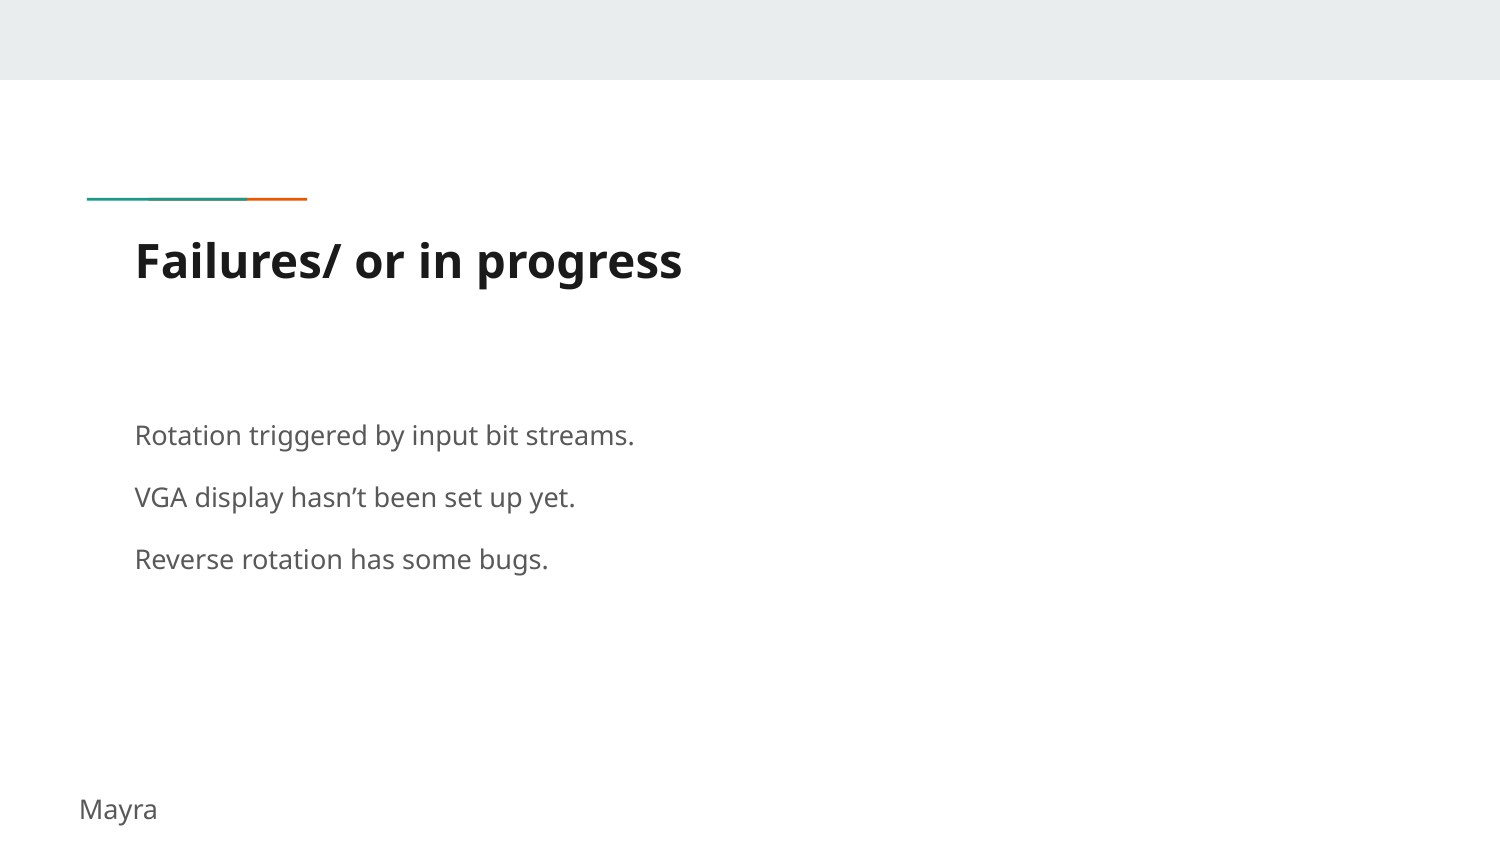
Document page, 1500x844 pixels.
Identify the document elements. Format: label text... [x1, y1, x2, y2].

text_box Mayra [63, 777, 212, 834]
list Rotation triggered by input bit streams. VGA display hasn’t been set up yet. Reverse rotation has some bugs. [119, 341, 1381, 712]
title Failures/ or in progress [119, 216, 1381, 305]
